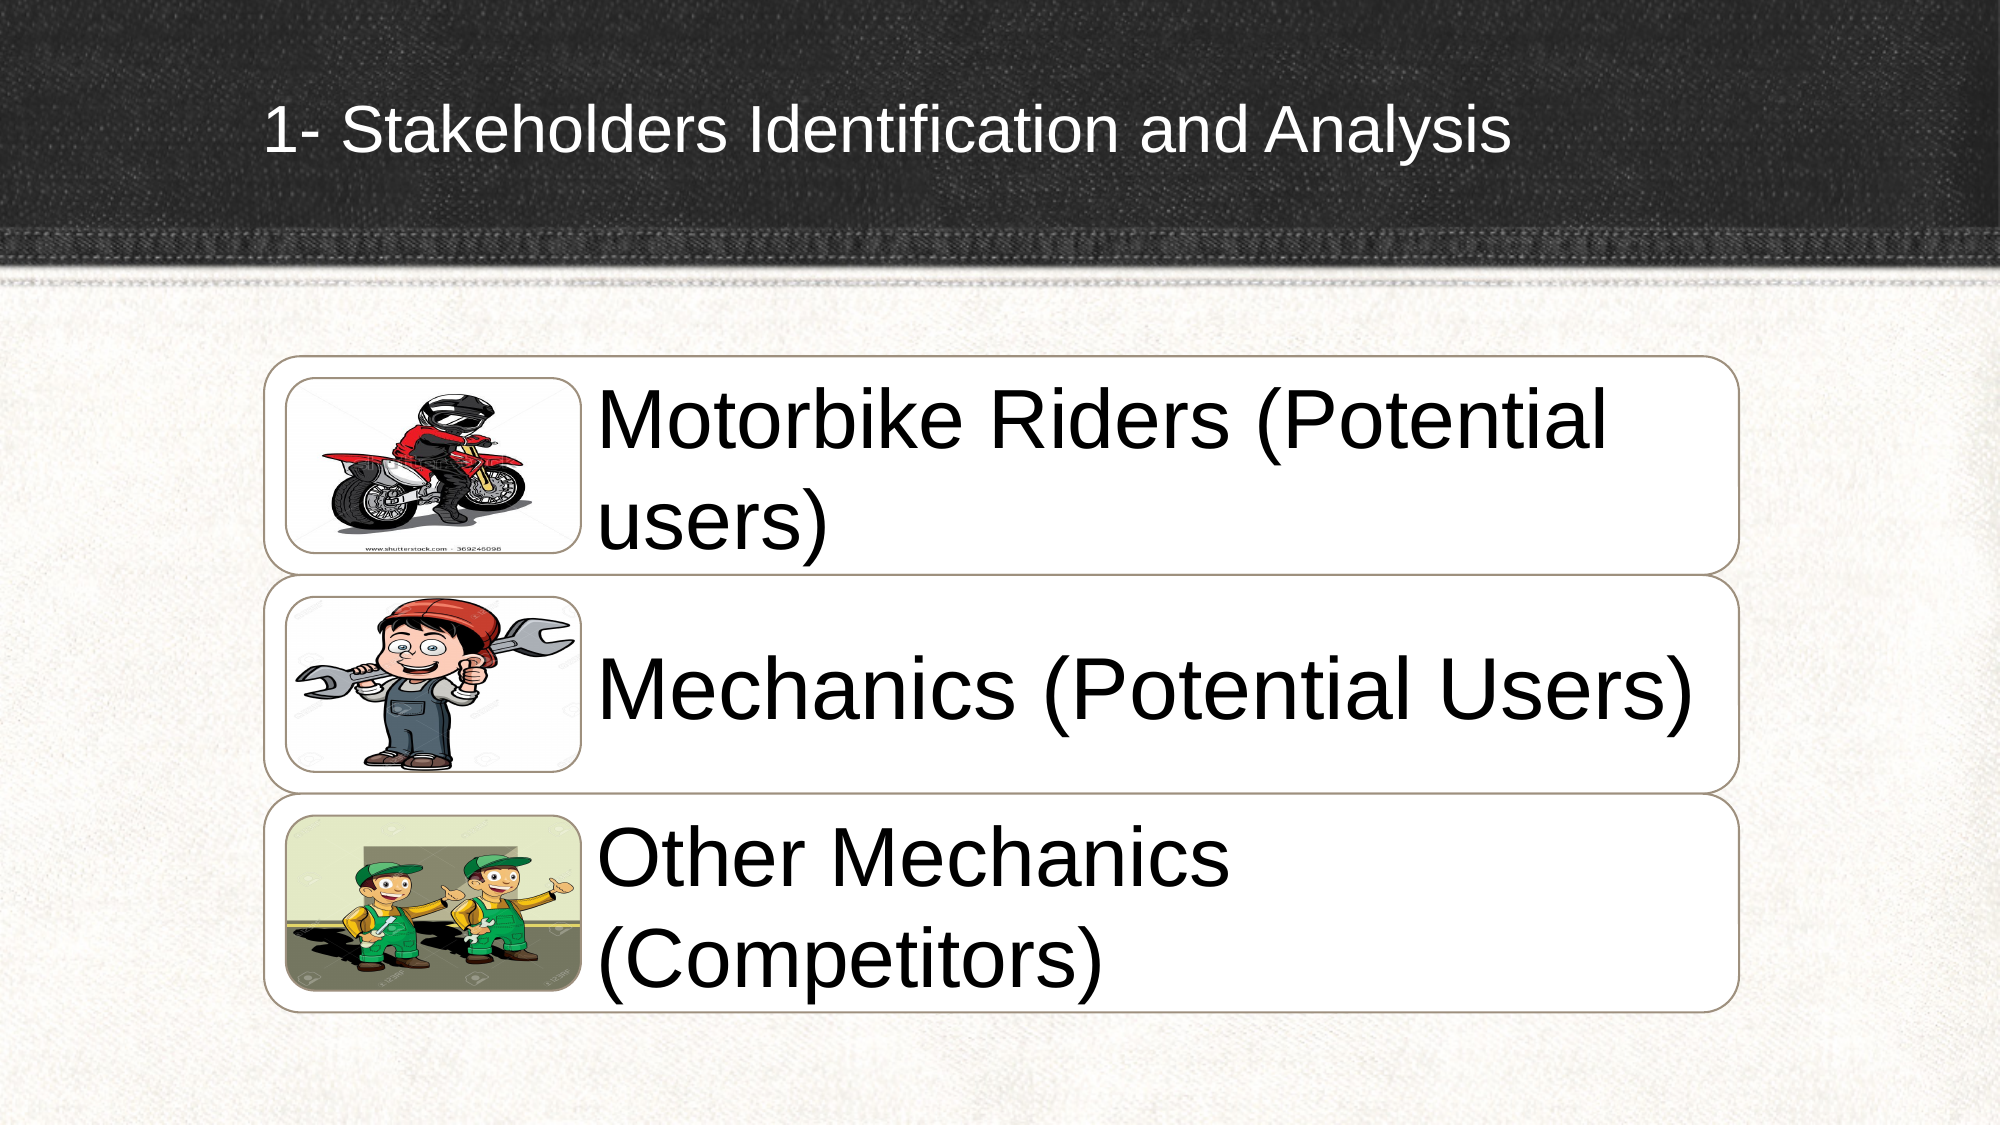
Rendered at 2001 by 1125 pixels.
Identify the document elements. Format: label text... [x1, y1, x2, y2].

title 1- Stakeholders Identification and Analysis [262, 48, 1738, 214]
picture [0, 0, 2000, 1125]
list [264, 356, 1740, 1013]
